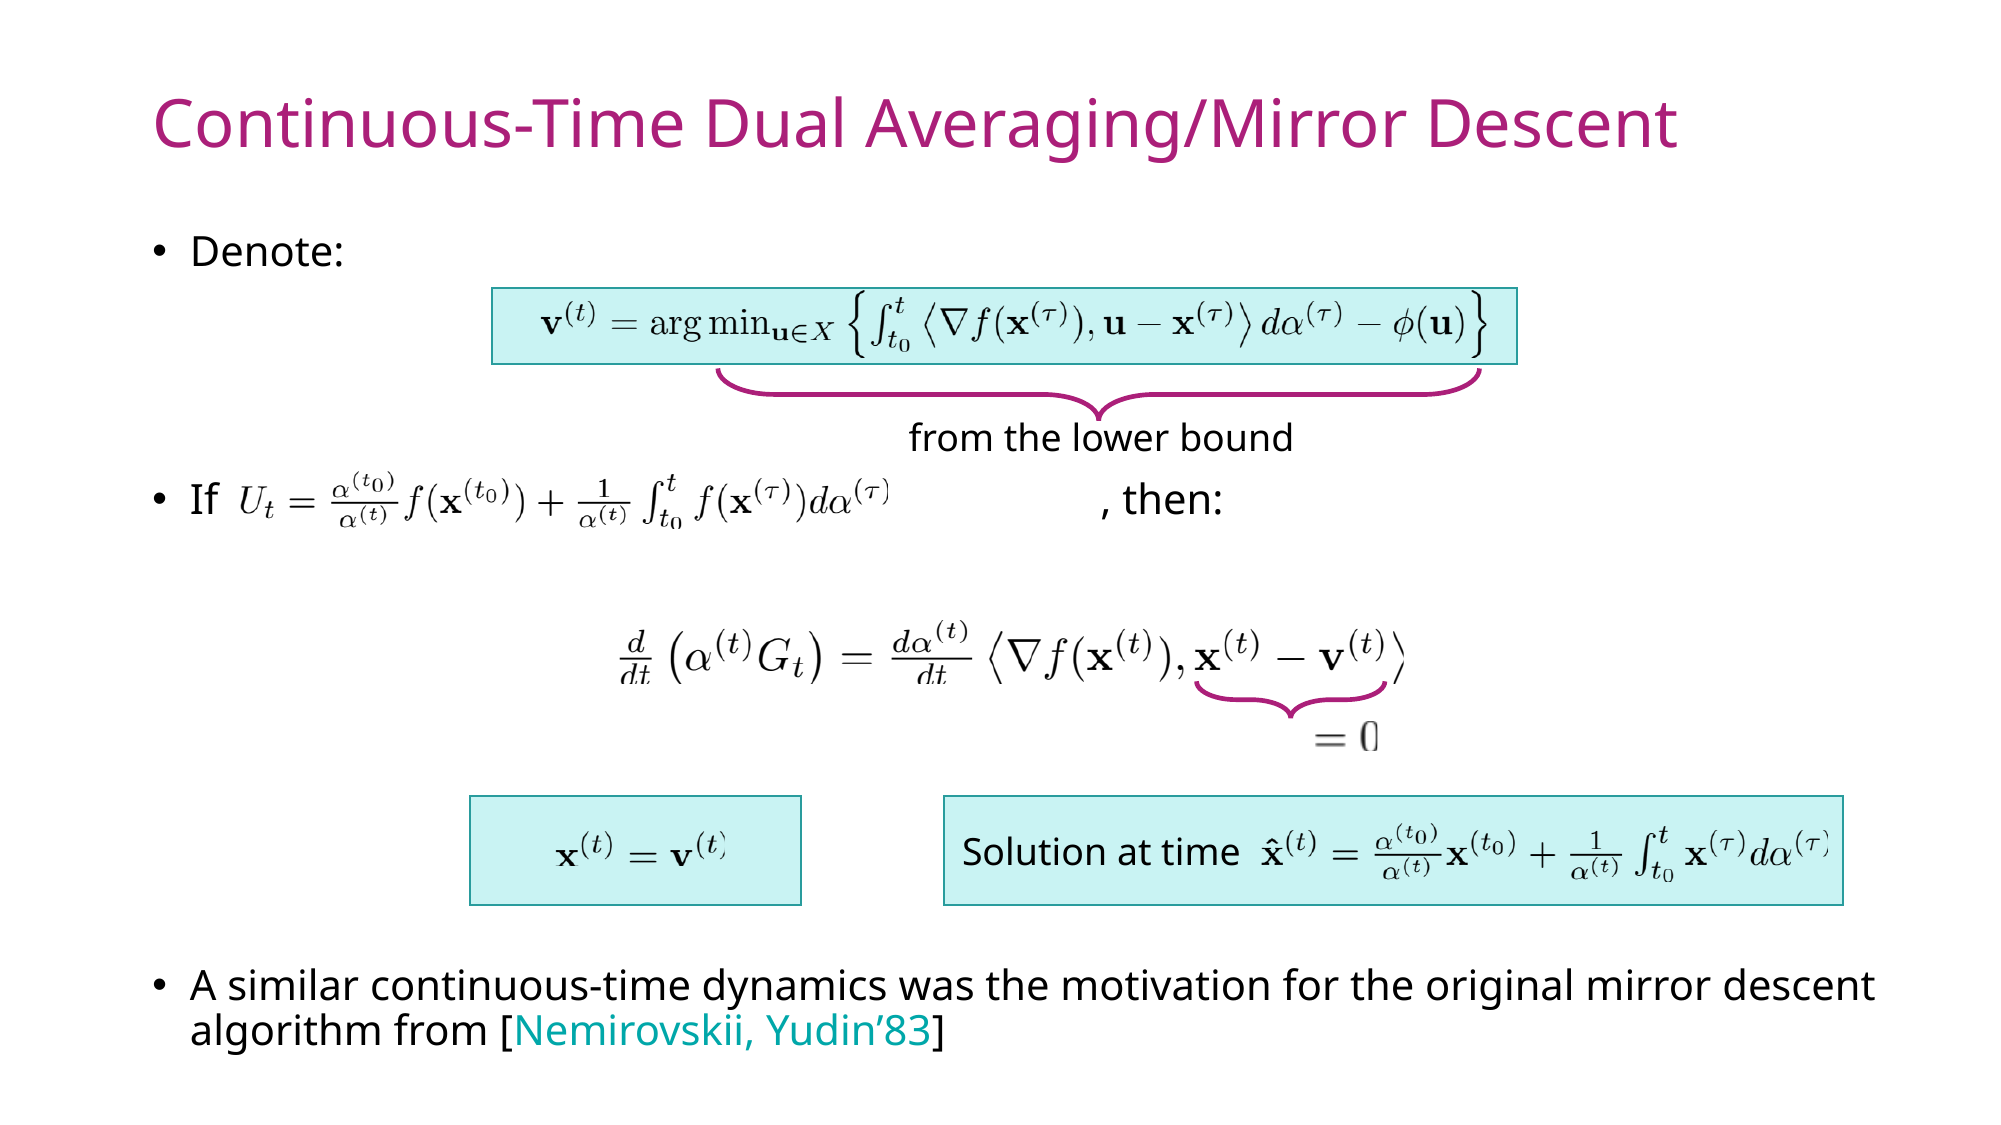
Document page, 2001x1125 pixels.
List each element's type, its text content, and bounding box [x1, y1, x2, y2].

picture [540, 290, 1487, 358]
list Denote: If , then: A similar continuous-time dynamics was the motivation for the original mirror descent algorithm from [Nemirovskii, Yudin’83] [137, 222, 1941, 1086]
text_box [717, 368, 1481, 406]
title Continuous-Time Dual Averaging/Mirror Descent [137, 59, 1863, 192]
picture [1314, 721, 1378, 751]
text_box [469, 795, 802, 906]
text_box [943, 795, 1844, 906]
text_box [491, 287, 1518, 365]
picture [1261, 822, 1828, 882]
text_box from the lower bound [753, 406, 1450, 467]
picture [239, 470, 888, 529]
picture [619, 619, 1404, 684]
text_box [1196, 684, 1386, 719]
picture [555, 831, 725, 866]
